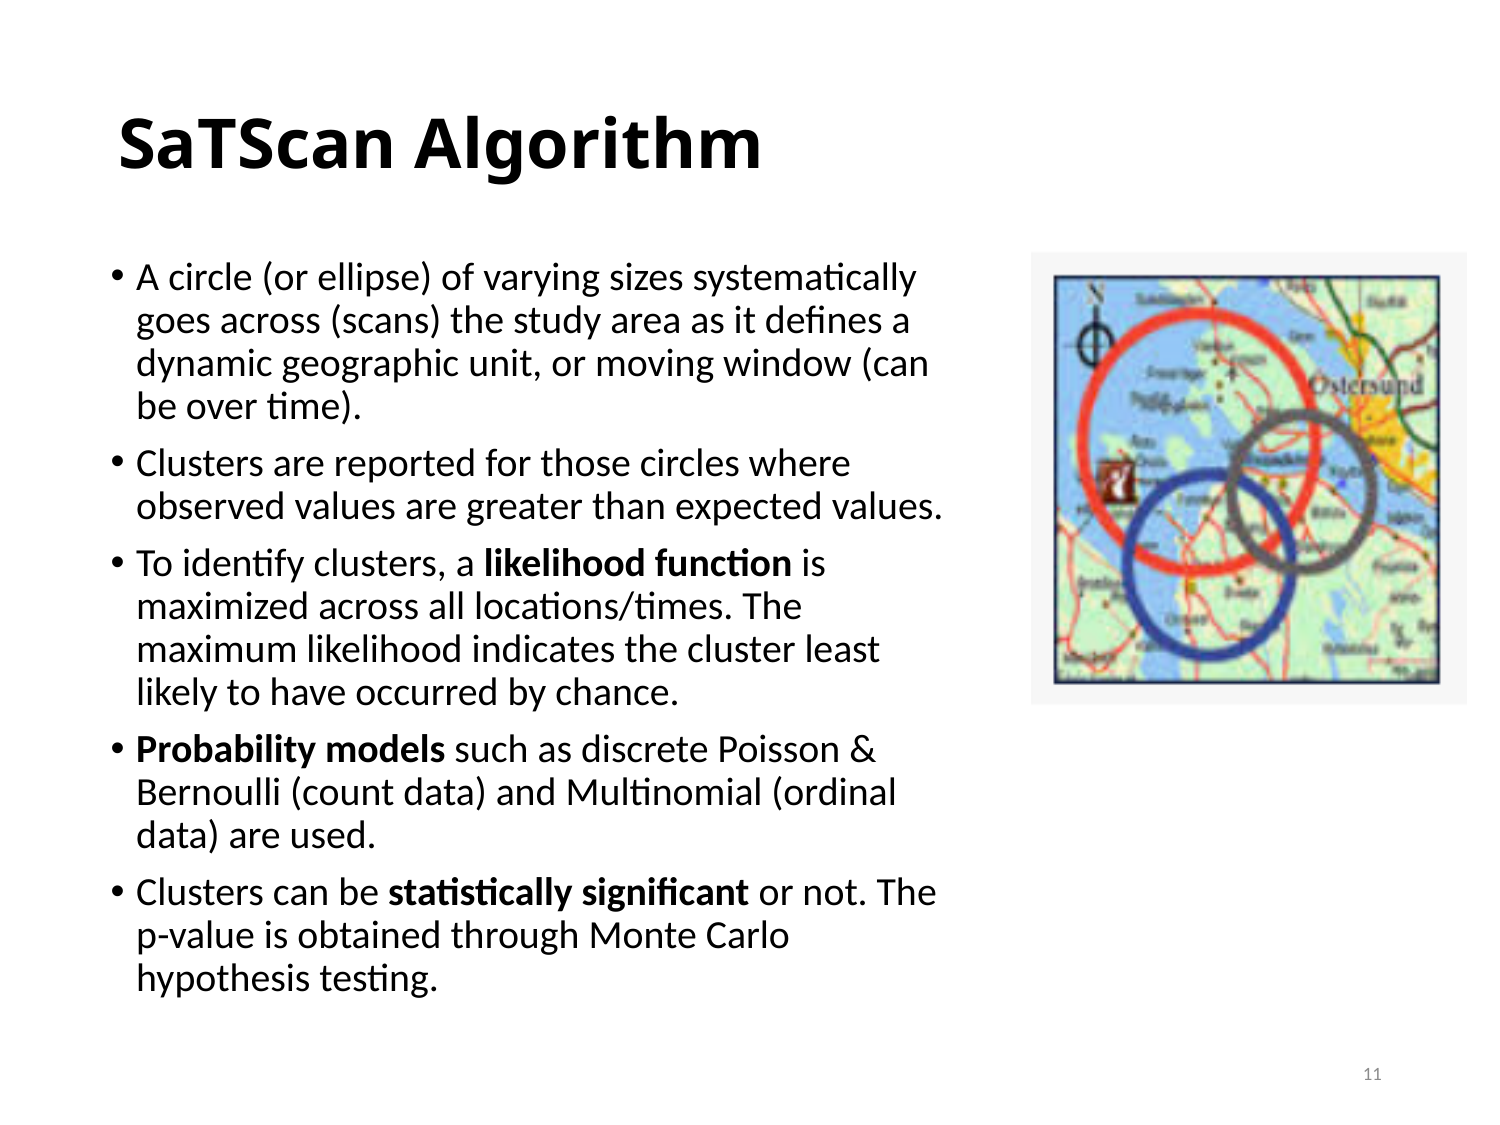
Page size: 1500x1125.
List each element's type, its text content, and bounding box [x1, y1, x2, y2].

list A circle (or ellipse) of varying sizes systematically goes across (scans) the study area as it defines a dynamic geographic unit, or moving window (can be over time). Clusters are reported for those circles where observed values are greater than expected values. To identify clusters, a likelihood function is maximized across all locations/times. The maximum likelihood indicates the cluster least likely to have occurred by chance. Probability models such as discrete Poisson & Bernoulli (count data) and Multinomial (ordinal data) are used. Clusters can be statistically significant or not. The p-value is obtained through Monte Carlo hypothesis testing. [95, 188, 962, 1043]
slide_number 11 [1059, 1042, 1397, 1103]
title SaTScan Algorithm [103, 37, 954, 188]
picture [1031, 233, 1467, 714]
